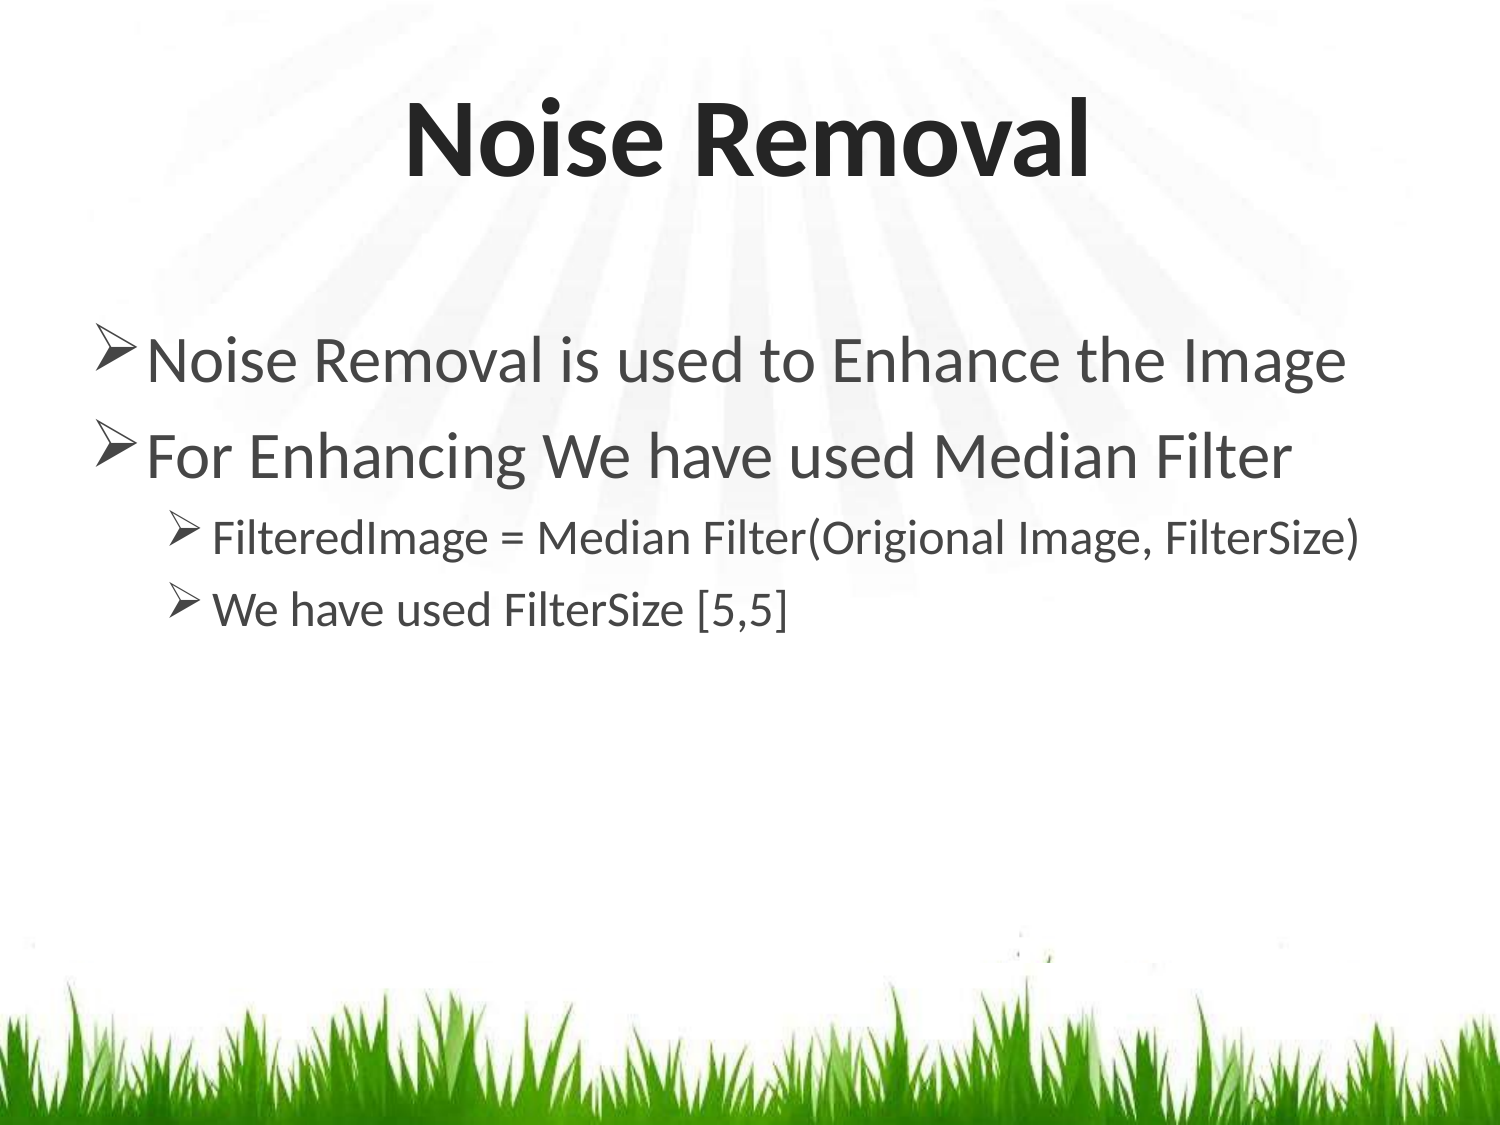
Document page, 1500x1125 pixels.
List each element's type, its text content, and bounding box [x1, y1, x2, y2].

title Noise Removal [401, 61, 1100, 252]
text_box Noise Removal is used to Enhance the Image For Enhancing We have used Median Filter FilteredImage = Median Filter(Origional Image, FilterSize) We have used FilterSize [5,5] [87, 297, 1370, 637]
picture [0, 0, 1500, 1125]
